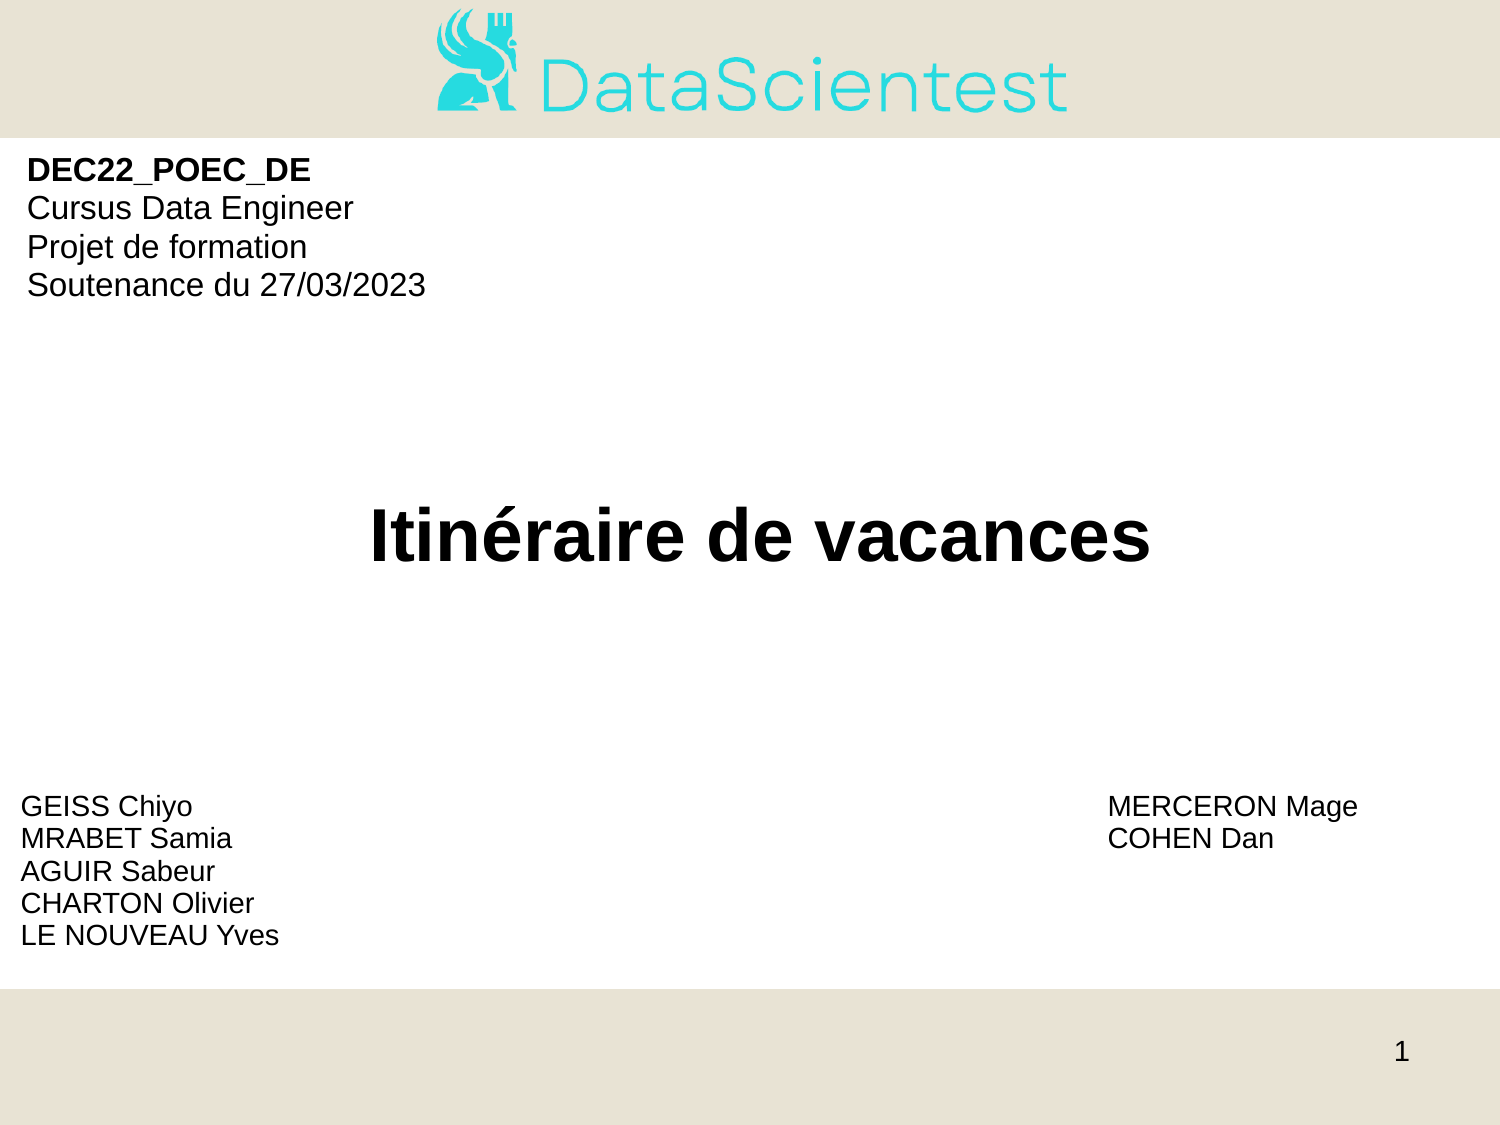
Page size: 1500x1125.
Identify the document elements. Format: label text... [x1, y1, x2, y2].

text_box DEC22_POEC_DE Cursus Data Engineer Projet de formation Soutenance du 27/03/2023 [11, 148, 443, 303]
picture [0, 0, 1500, 138]
text_box MERCERON Mage COHEN Dan [1092, 786, 1483, 976]
subtitle GEISS Chiyo MRABET Samia AGUIR Sabeur CHARTON Olivier LE NOUVEAU Yves [5, 786, 396, 976]
title Itinéraire de vacances [136, 404, 1412, 646]
picture [0, 989, 1500, 1125]
